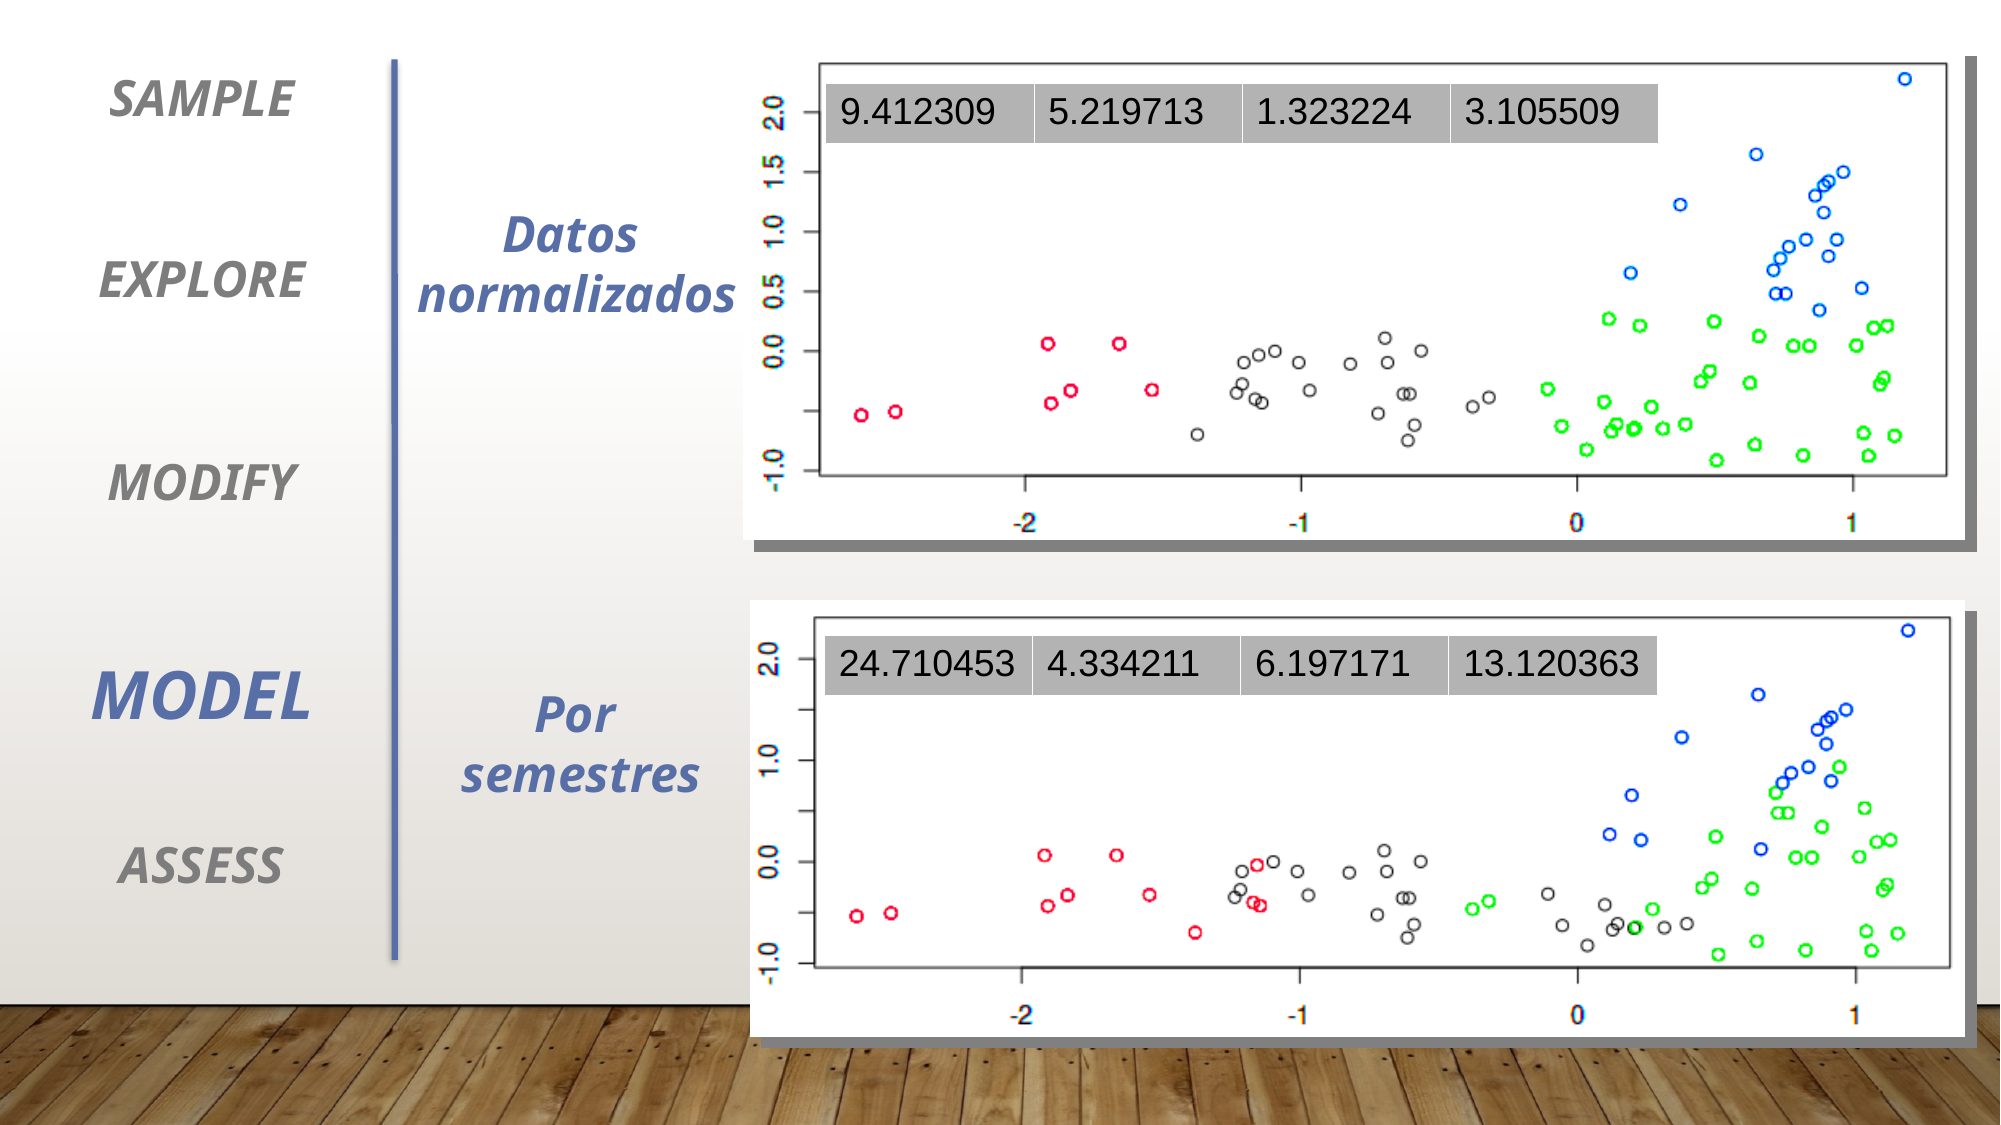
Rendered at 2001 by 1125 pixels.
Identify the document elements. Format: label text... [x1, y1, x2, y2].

text_box Por semestres [354, 675, 744, 810]
text_box MODEL [49, 645, 355, 740]
picture [0, 599, 2000, 1125]
text_box [391, 330, 398, 675]
text_box ASSESS [49, 826, 355, 902]
text_box EXPLORE [49, 240, 349, 316]
text_box [391, 59, 398, 195]
text_box [391, 810, 398, 960]
text_box SAMPLE [49, 59, 355, 134]
picture [742, 44, 1966, 541]
text_box MODIFY [49, 442, 355, 518]
text_box Datos normalizados [349, 195, 737, 330]
